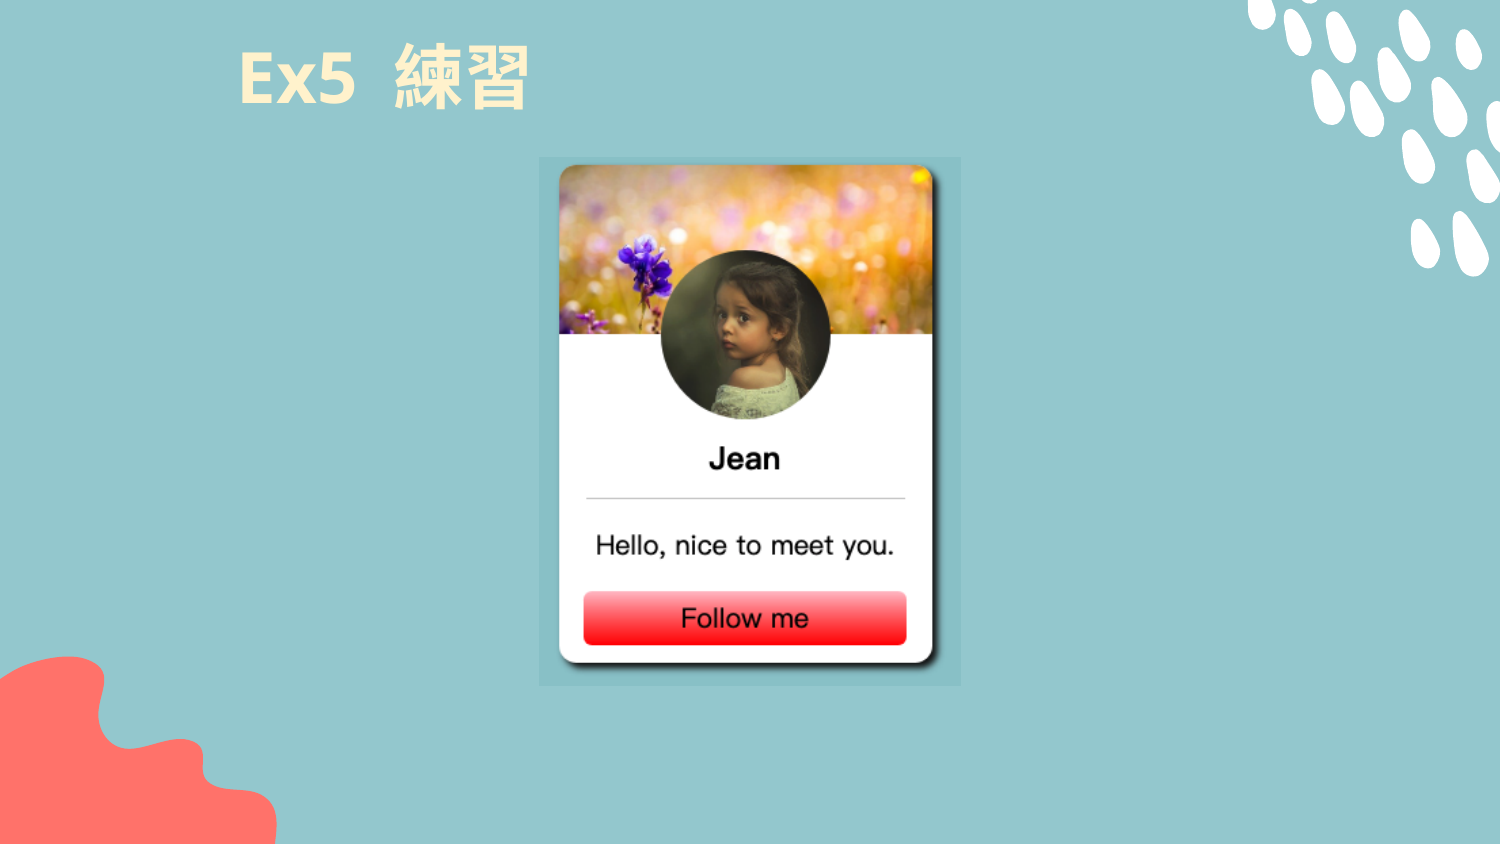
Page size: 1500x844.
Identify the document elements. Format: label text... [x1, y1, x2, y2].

title Ex5 練習 [221, 0, 1500, 133]
picture [539, 157, 961, 687]
